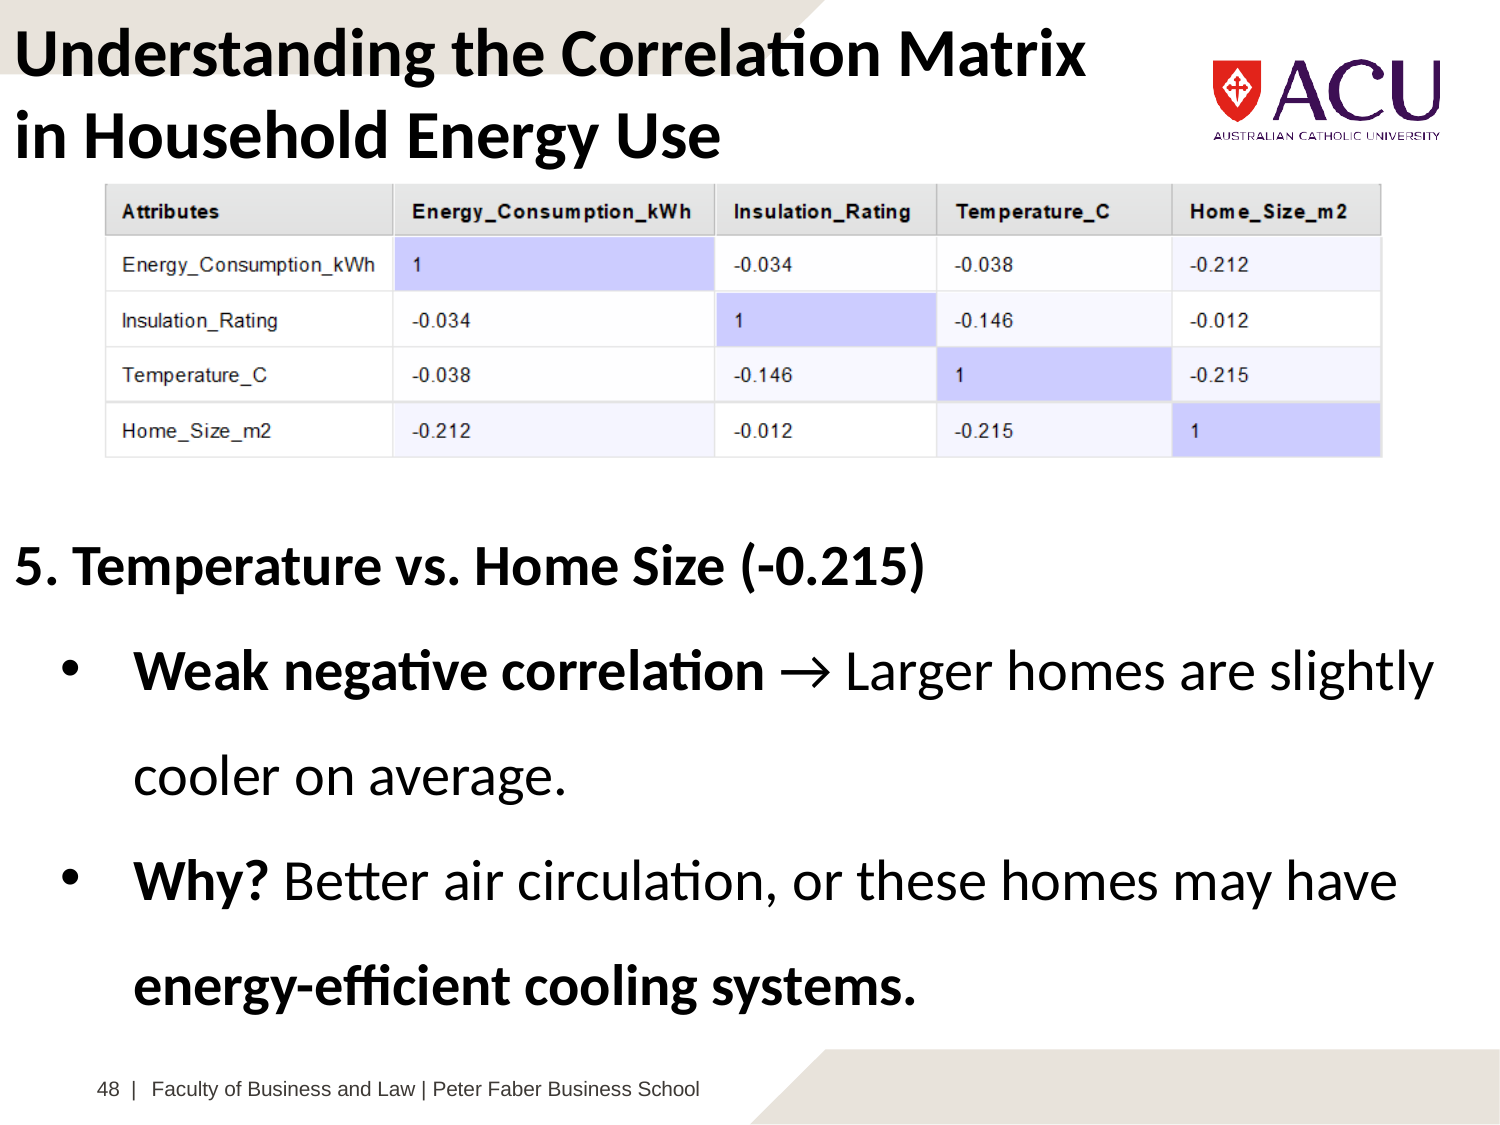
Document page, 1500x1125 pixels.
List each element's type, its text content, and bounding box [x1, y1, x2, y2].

text_box Faculty of Business and Law | Peter Faber Business School [149, 1075, 703, 1101]
text_box 5. Temperature vs. Home Size (-0.215) Weak negative correlation → Larger homes are slightly cooler on average. Why? Better air circulation, or these homes may have energy-efficient cooling systems. [0, 484, 1496, 1025]
slide_number 48 | [90, 1075, 703, 1125]
text_box Understanding the Correlation Matrix in Household Energy Use [0, 0, 1163, 180]
picture [1213, 59, 1440, 140]
picture [90, 181, 1410, 492]
